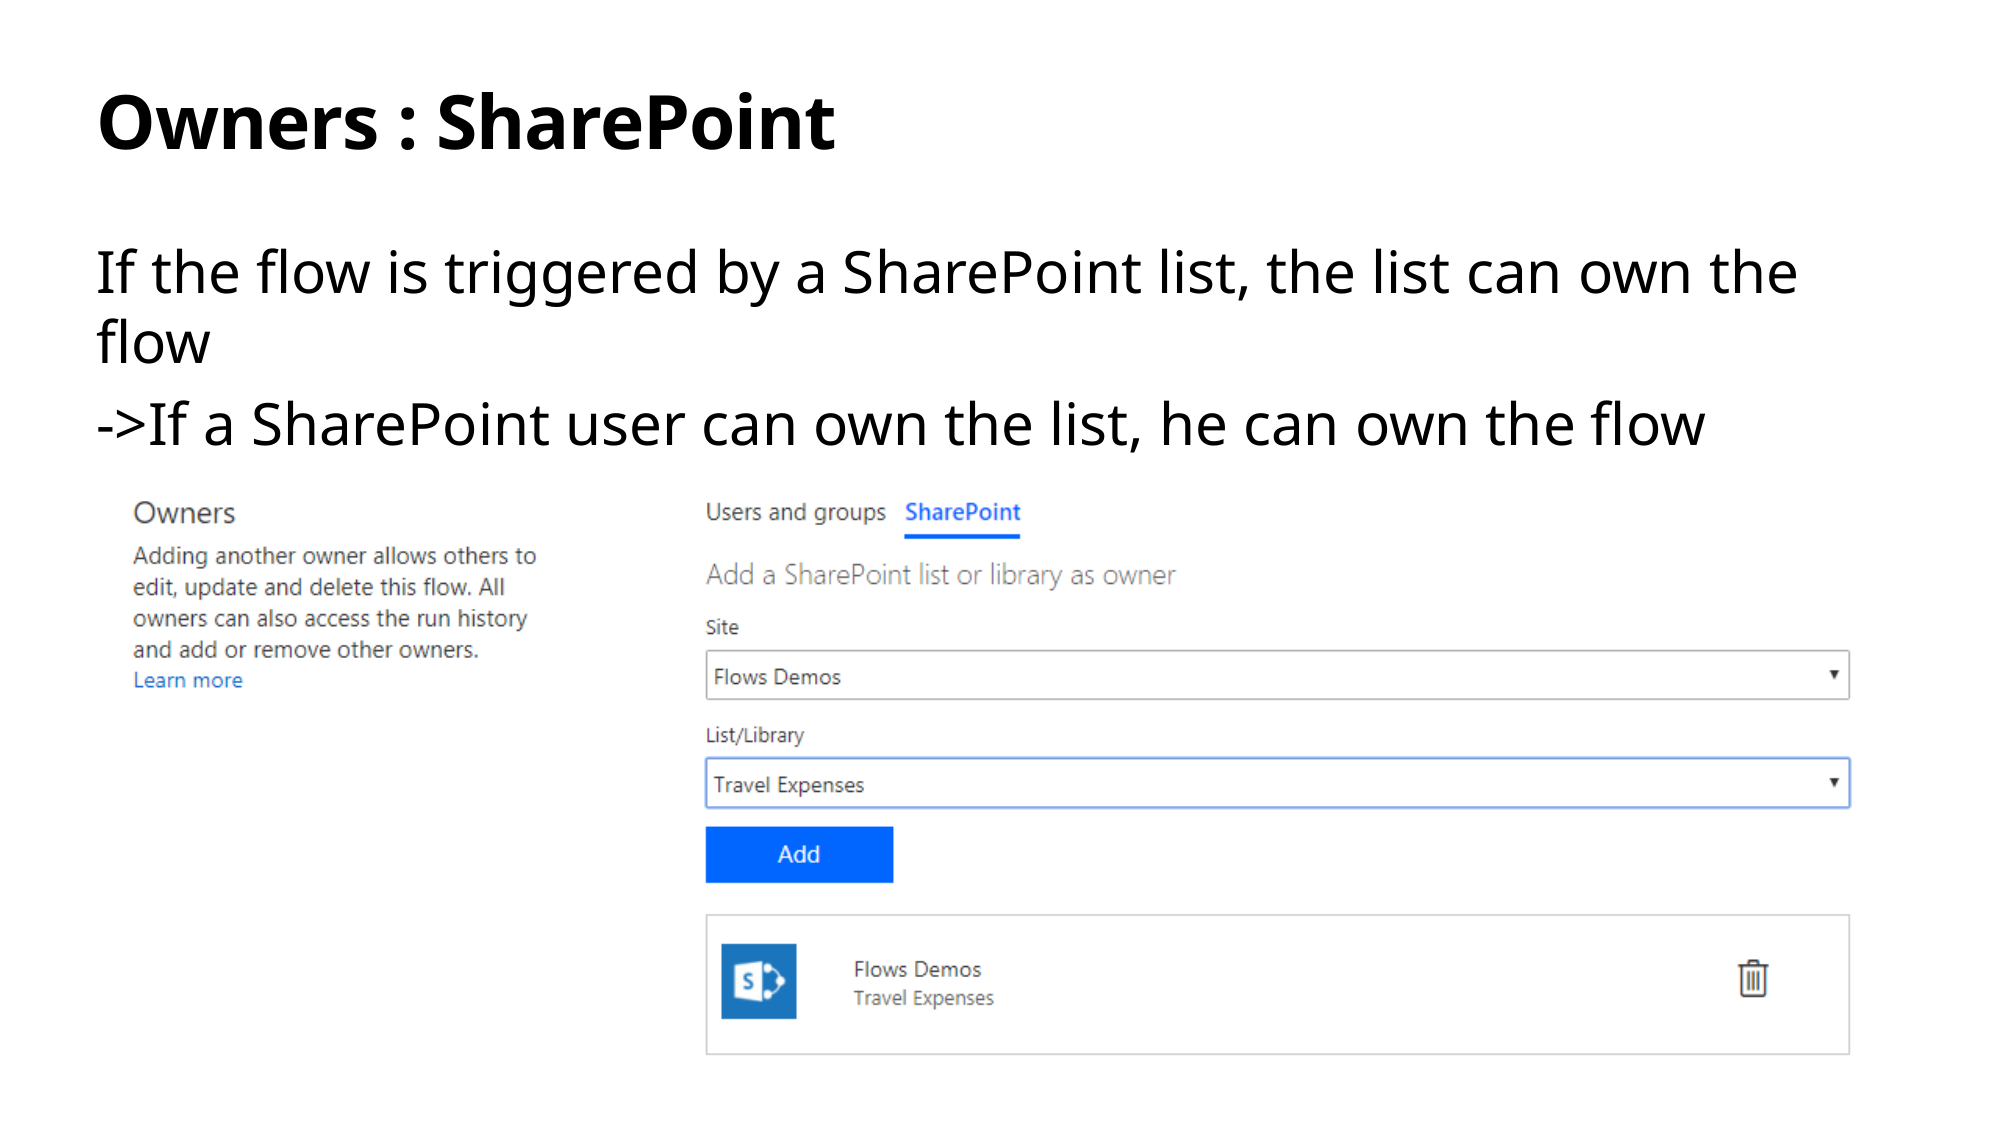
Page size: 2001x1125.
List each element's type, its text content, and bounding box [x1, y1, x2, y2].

list If the flow is triggered by a SharePoint list, the list can own the flow ->If a SharePoint user can own the list, he can own the flow [96, 235, 1904, 561]
title Owners : SharePoint [96, 75, 1904, 166]
picture [119, 475, 1880, 1075]
